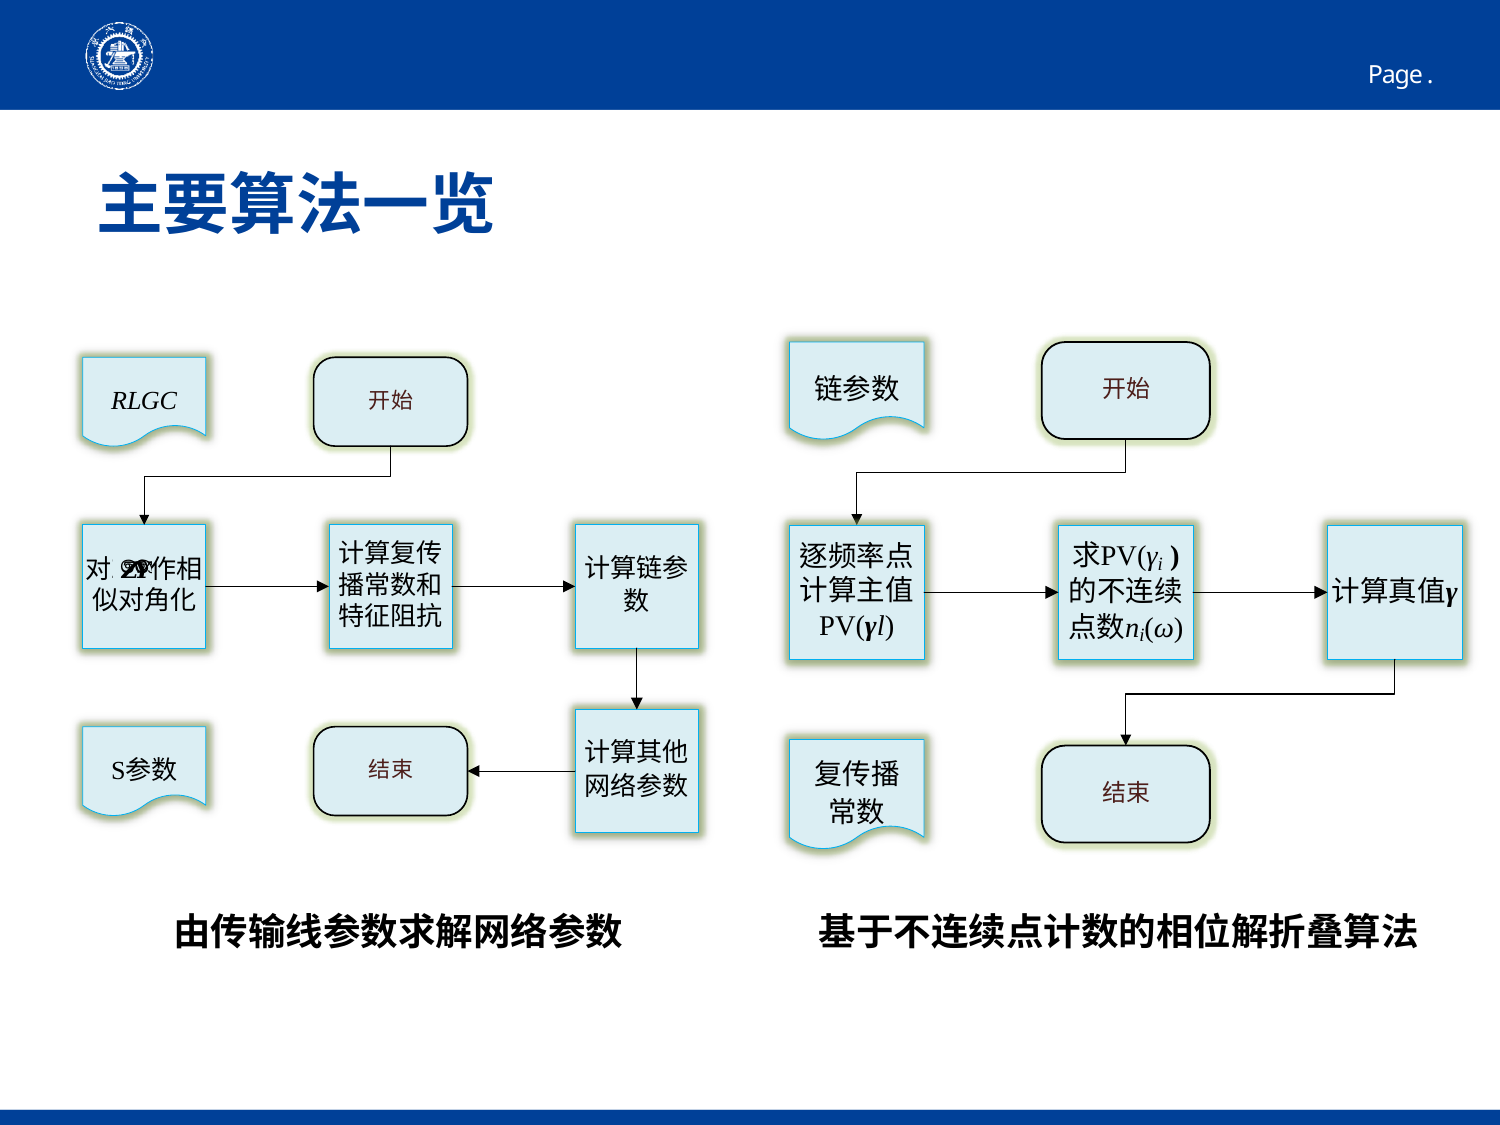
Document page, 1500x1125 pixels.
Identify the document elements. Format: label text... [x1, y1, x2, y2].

title 主要算法一览 [81, 159, 1455, 254]
text_box 由传输线参数求解网络参数 [75, 900, 721, 961]
slide_number 32 [1426, 51, 1487, 97]
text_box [764, 316, 1487, 873]
text_box 基于不连续点计数的相位解折叠算法 [796, 900, 1442, 961]
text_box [59, 334, 721, 855]
picture [81, 17, 157, 93]
